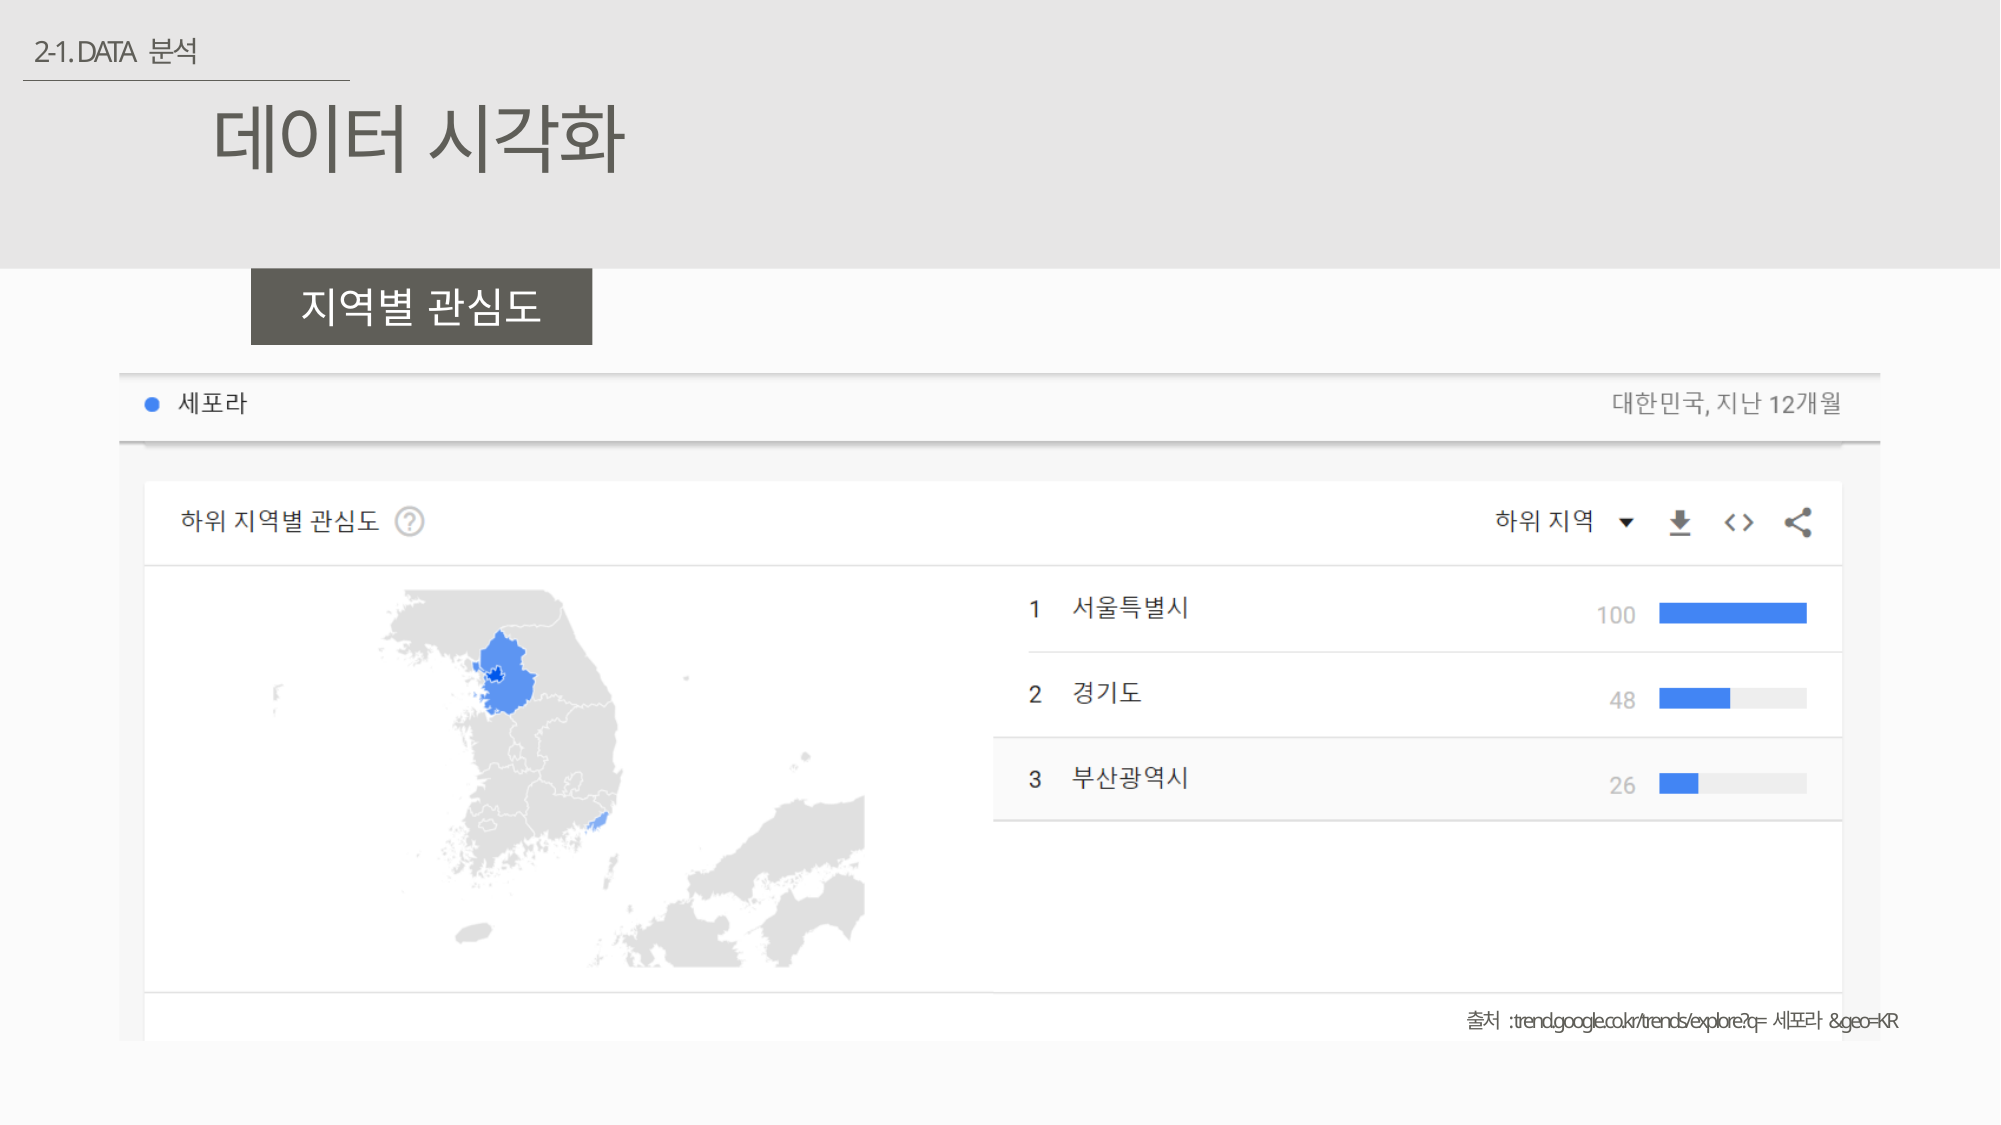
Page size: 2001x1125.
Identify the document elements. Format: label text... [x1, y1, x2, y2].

text_box 지역별 관심도 [250, 267, 593, 346]
picture [119, 373, 1881, 1041]
text_box 출처 : trend.google.co.kr/trends/explore?q=세포라&geo=KR [1881, 999, 1915, 1040]
text_box 데이터 시각화 [196, 84, 643, 190]
text_box [0, 0, 2000, 270]
text_box 2-1. DATA 분석 [18, 25, 215, 76]
